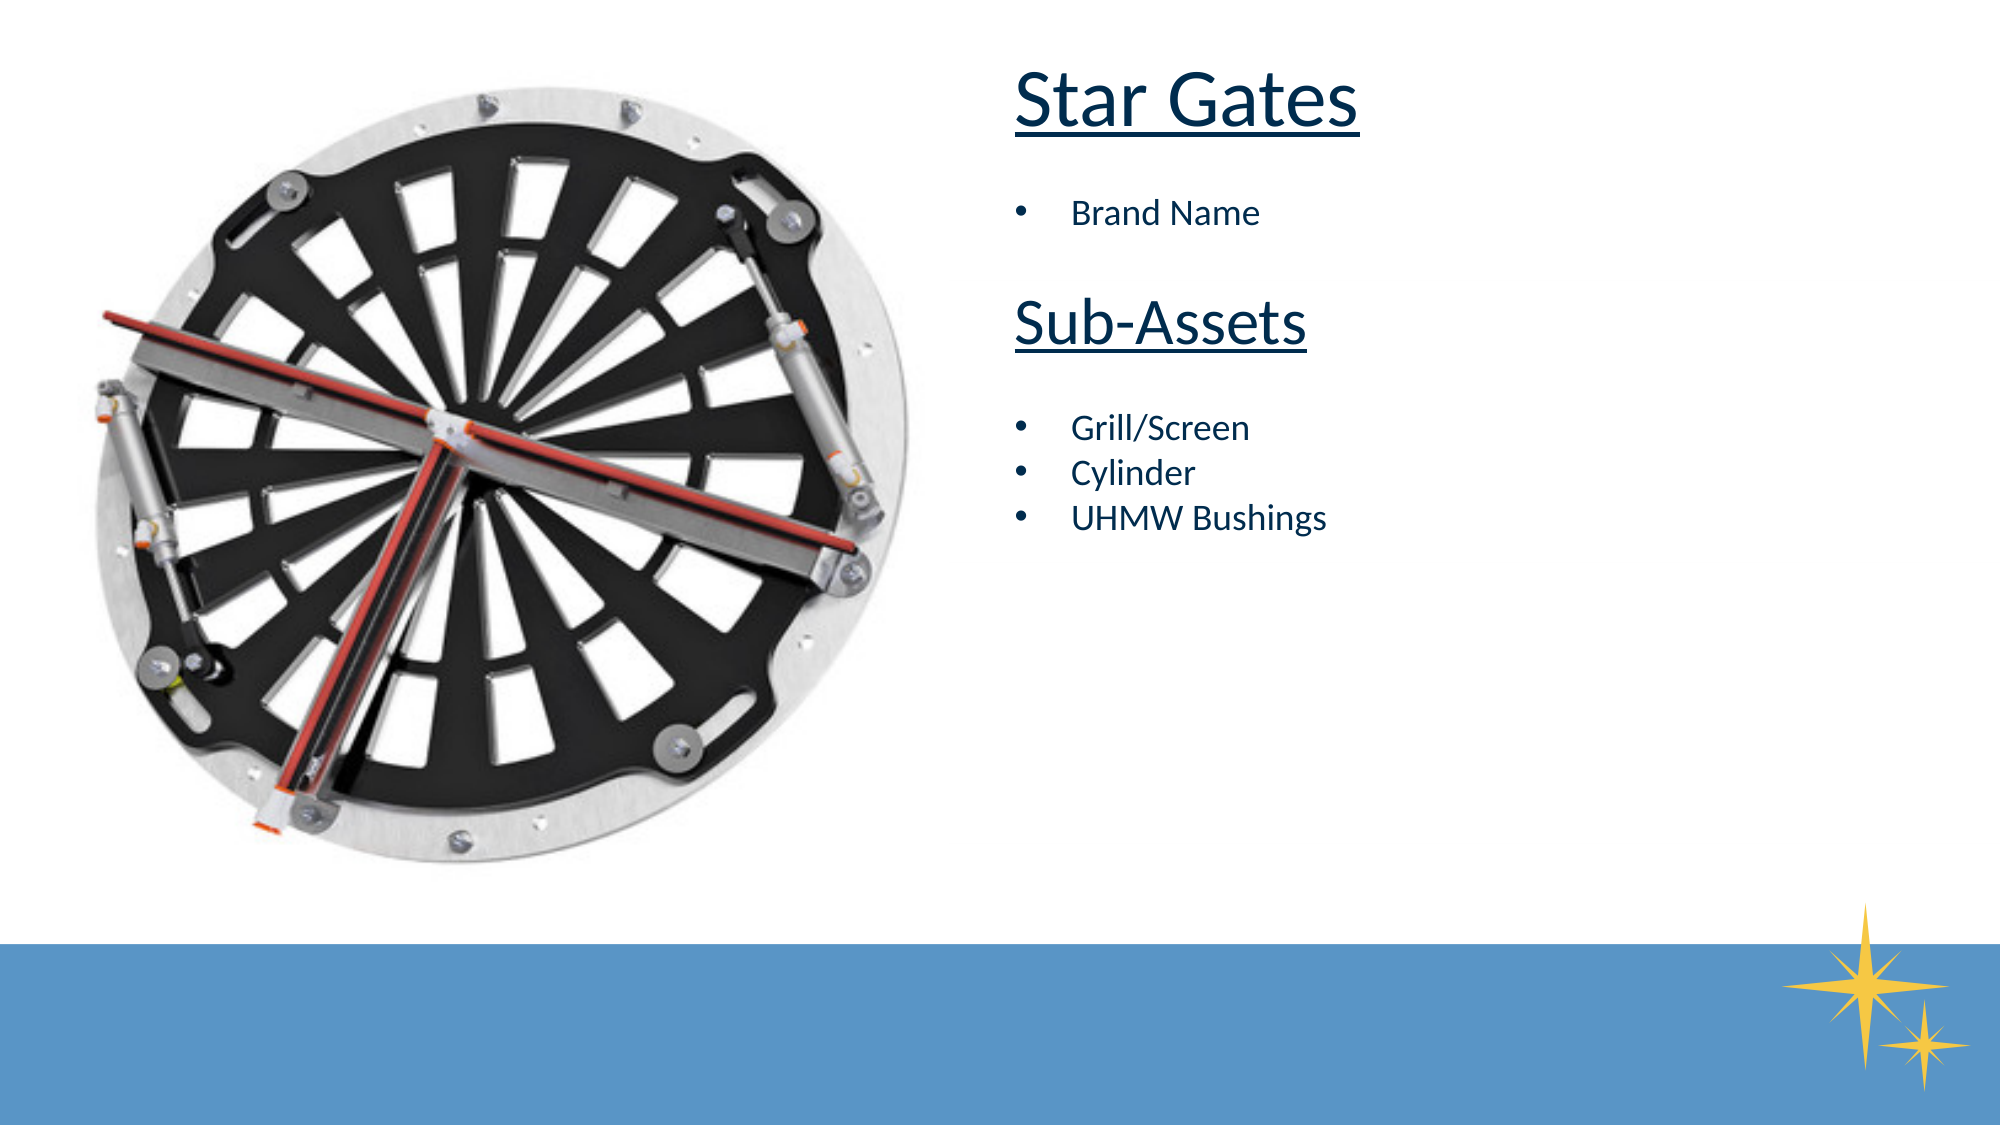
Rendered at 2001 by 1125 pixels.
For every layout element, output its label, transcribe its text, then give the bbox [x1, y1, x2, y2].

picture [0, 0, 2000, 1125]
text_box Star Gates Brand Name Sub-Assets Grill/Screen Cylinder UHMW Bushings [999, 35, 2000, 546]
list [0, 35, 949, 923]
